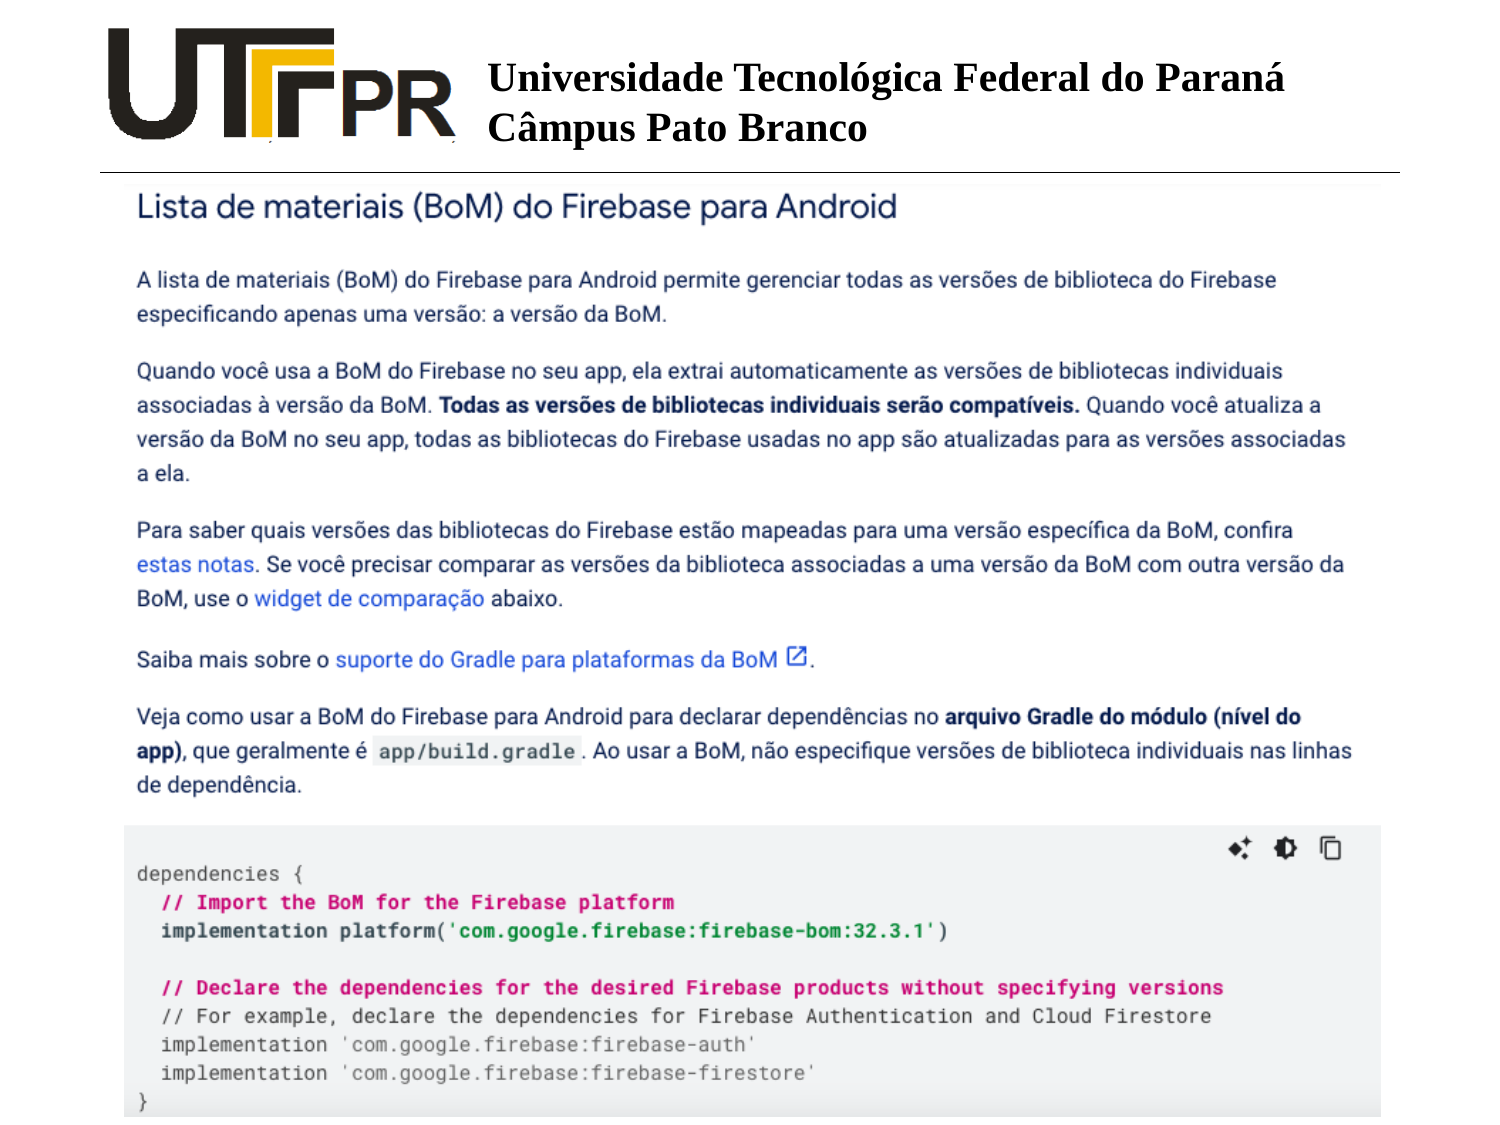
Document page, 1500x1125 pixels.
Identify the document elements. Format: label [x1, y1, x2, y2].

picture [124, 184, 1381, 1117]
picture [106, 26, 461, 143]
